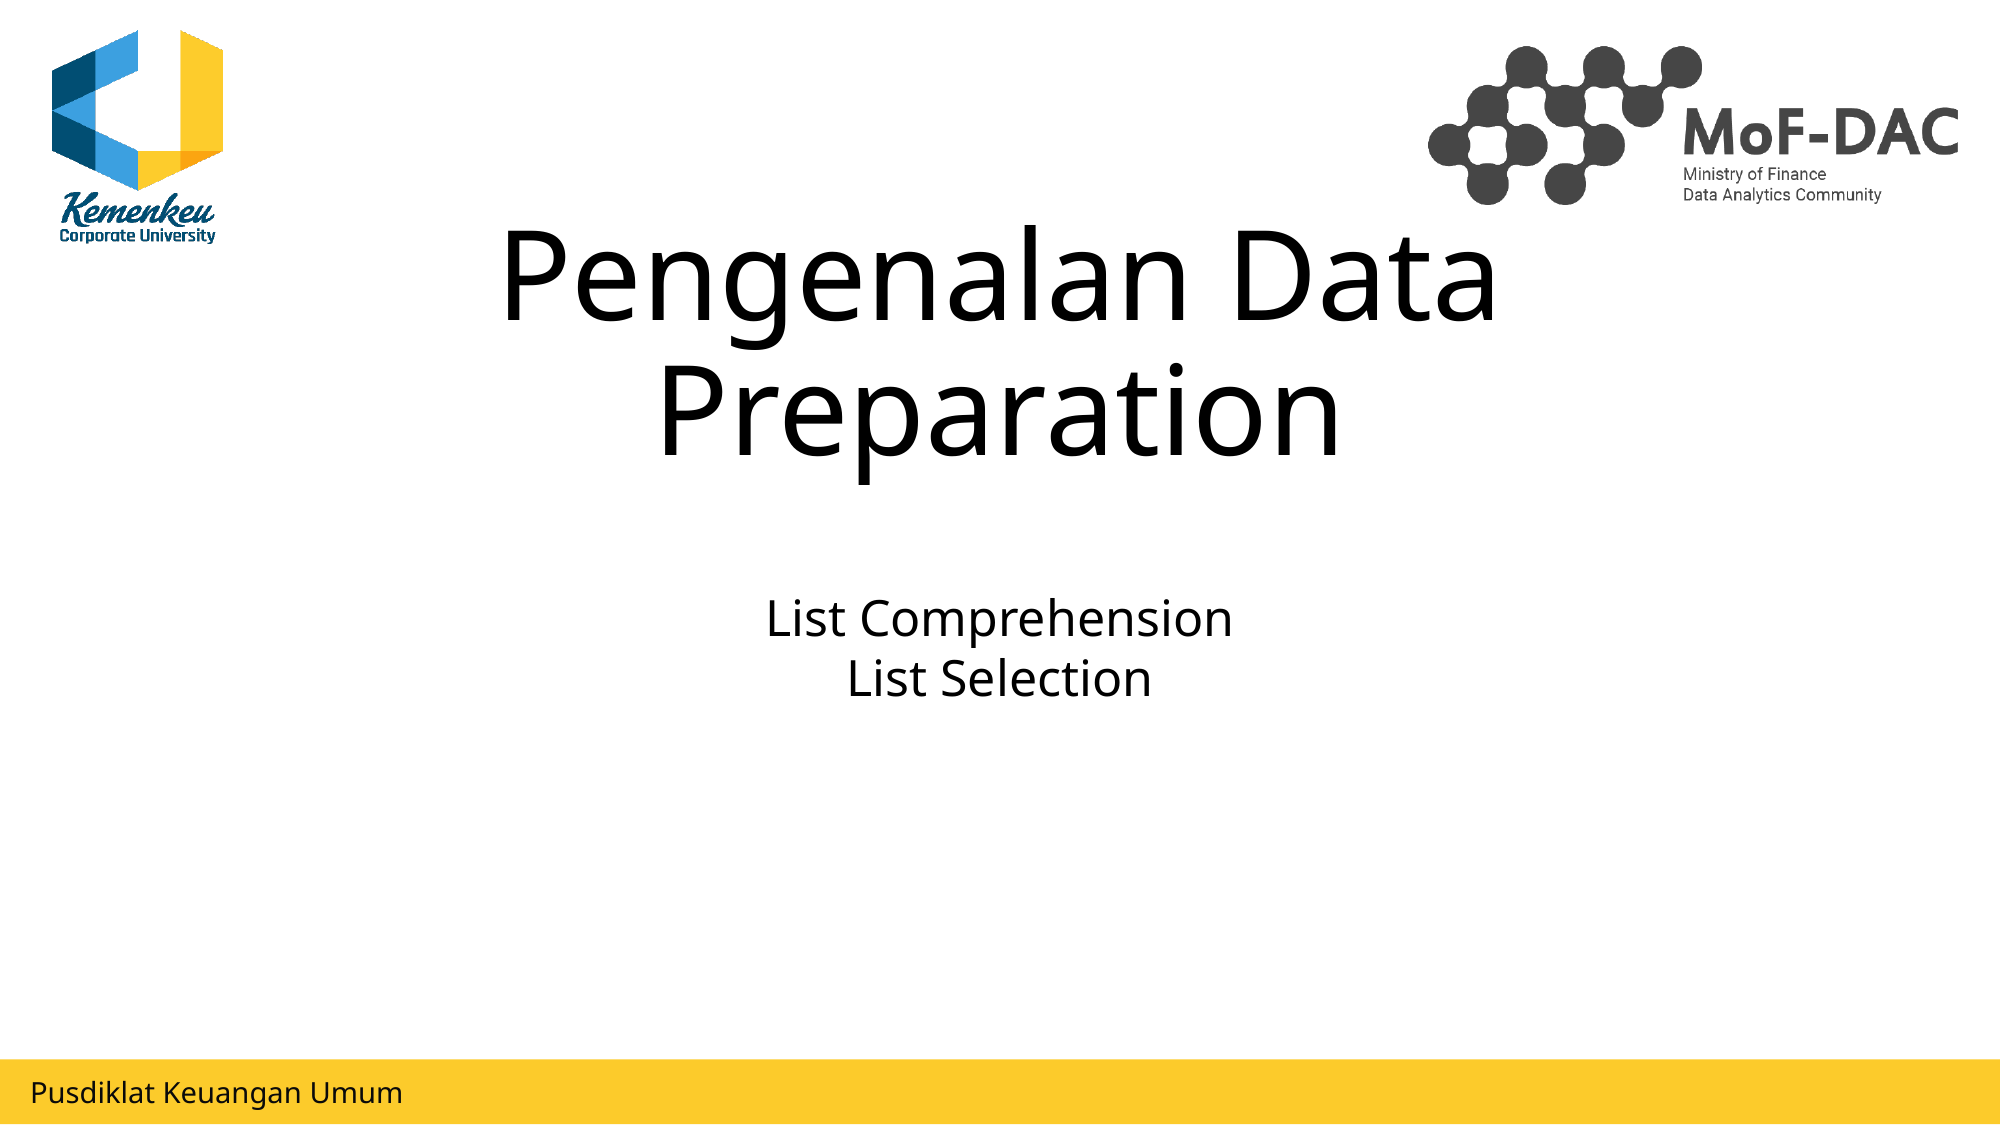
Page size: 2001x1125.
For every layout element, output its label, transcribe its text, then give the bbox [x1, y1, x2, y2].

picture [63, 232, 69, 239]
picture [1395, 12, 2000, 262]
title Pengenalan Data Preparation [249, 152, 1750, 544]
list List Comprehension List Selection [249, 578, 1750, 729]
picture [52, 30, 223, 244]
